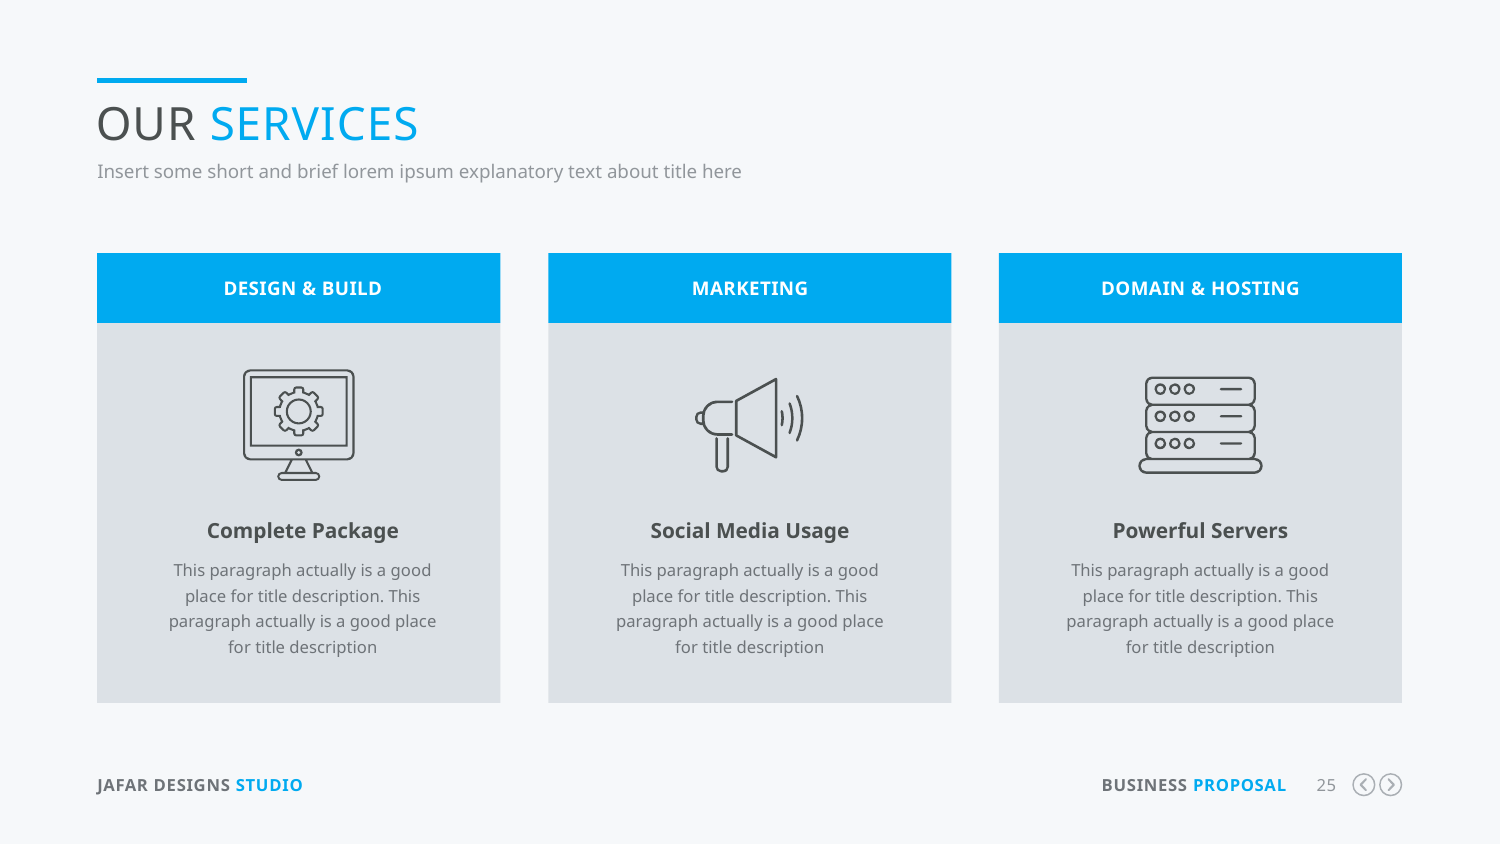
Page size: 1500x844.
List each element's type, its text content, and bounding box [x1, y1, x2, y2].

text_box Domain & Hosting [1062, 276, 1338, 300]
text_box [243, 369, 355, 481]
text_box [547, 252, 952, 324]
list Our Services [95, 94, 1401, 158]
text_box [612, 517, 888, 659]
text_box [998, 252, 1403, 324]
text_box [96, 252, 501, 324]
list Insert some short and brief lorem ipsum explanatory text about title here [97, 157, 1403, 181]
text_box [795, 394, 804, 442]
text_box [547, 324, 952, 704]
text_box [695, 377, 778, 459]
text_box [96, 324, 501, 704]
text_box Design & Build [161, 276, 444, 300]
text_box [1138, 376, 1263, 474]
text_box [161, 517, 445, 659]
text_box Marketing [612, 276, 888, 300]
text_box [780, 410, 784, 427]
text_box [1062, 517, 1338, 656]
text_box [715, 437, 730, 473]
text_box [998, 324, 1403, 704]
text_box [788, 402, 794, 435]
